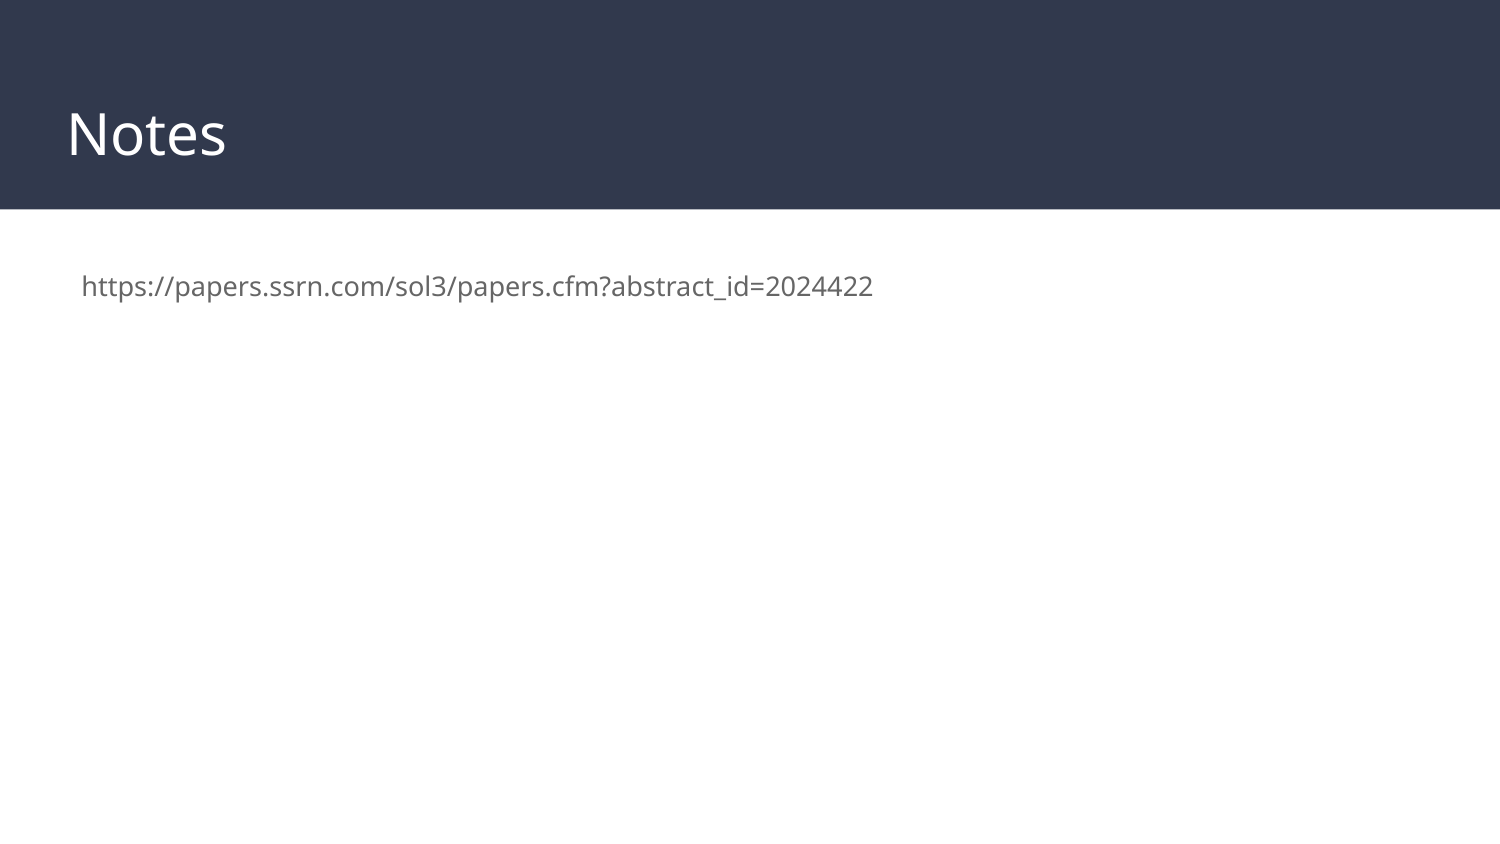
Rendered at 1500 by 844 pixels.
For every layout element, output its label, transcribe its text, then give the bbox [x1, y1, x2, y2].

title Notes [51, 82, 1449, 185]
list https://papers.ssrn.com/sol3/papers.cfm?abstract_id=2024422 [66, 249, 1048, 626]
